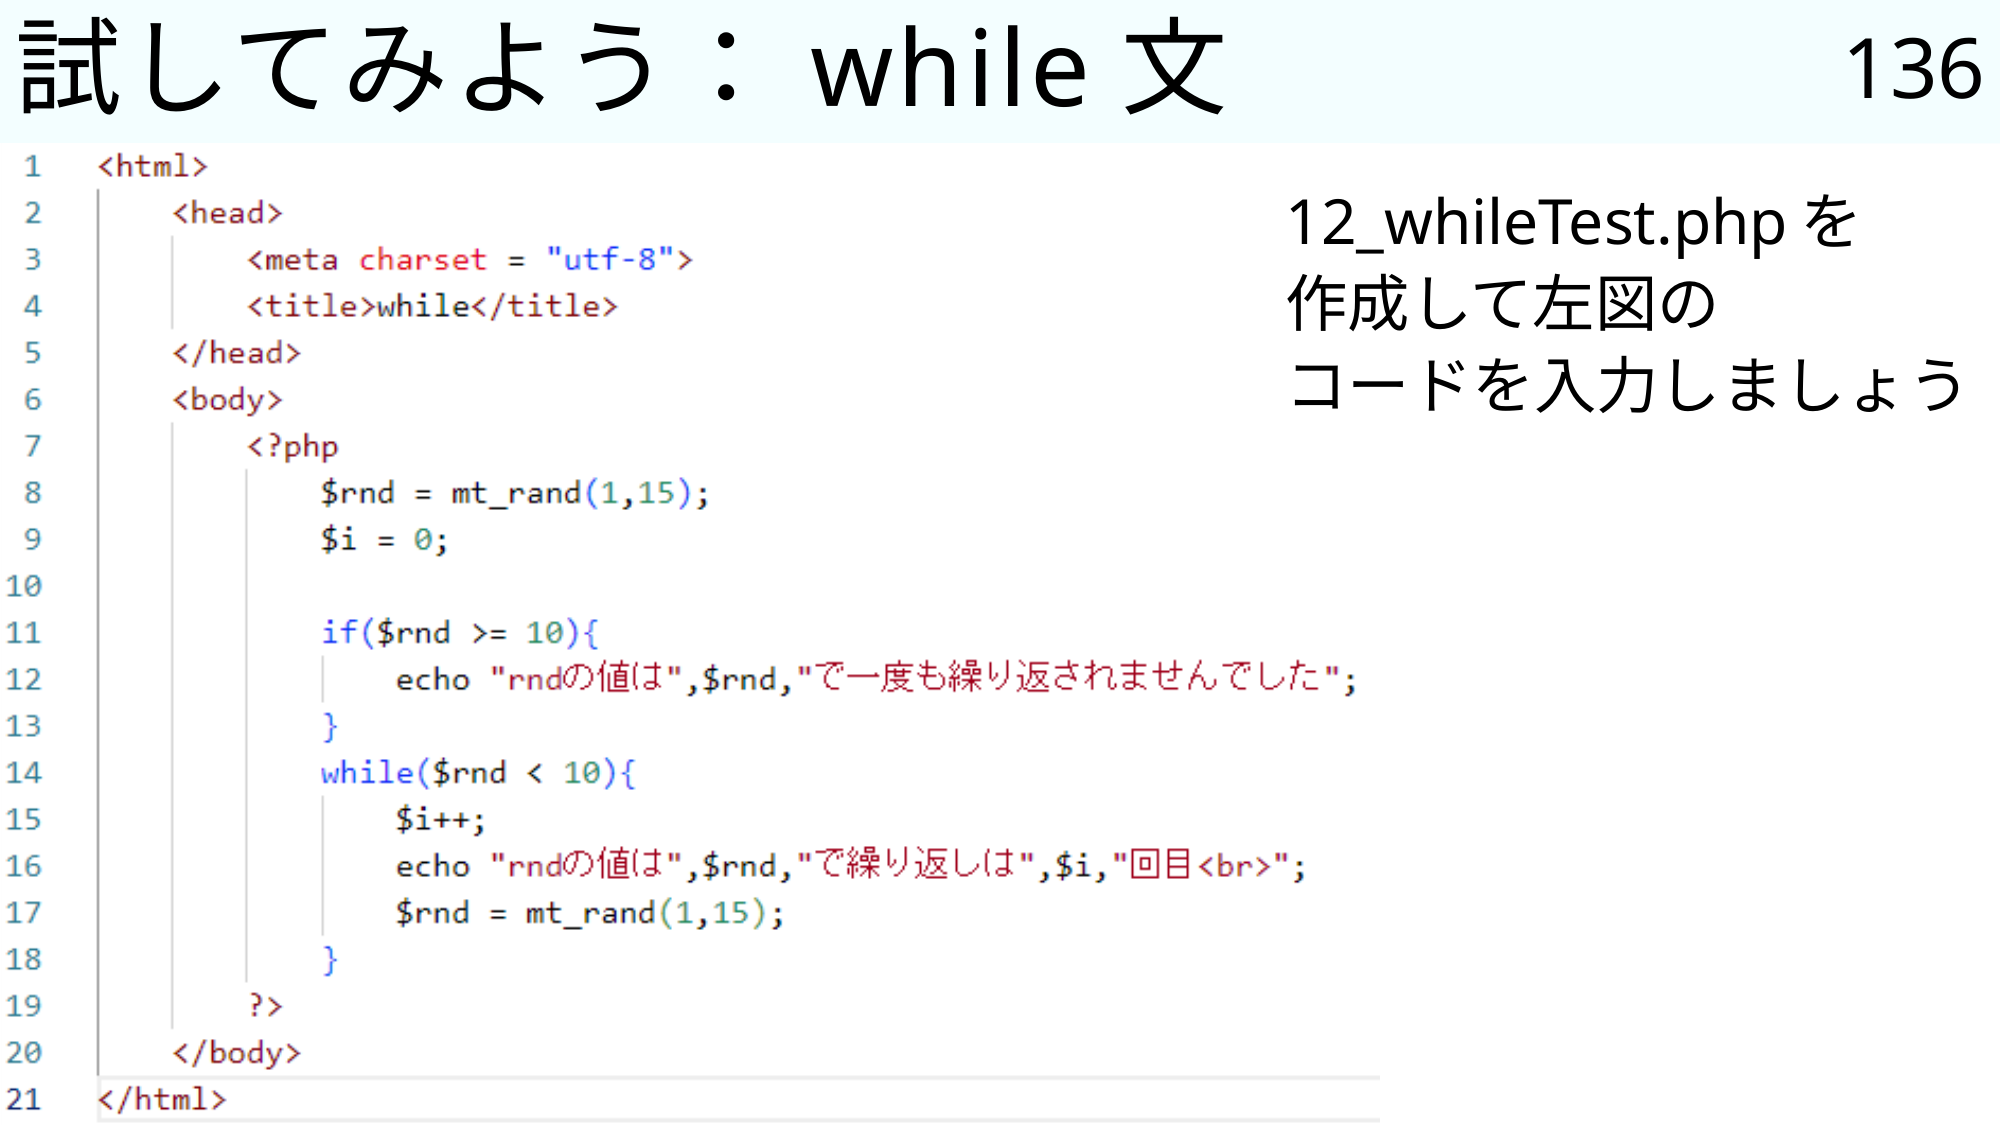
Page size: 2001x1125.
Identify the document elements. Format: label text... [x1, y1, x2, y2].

slide_number 136 [1775, 0, 2000, 144]
title 試してみよう：while文 [0, 0, 1775, 144]
picture [0, 143, 1380, 1125]
list 12_whileTest.phpを 作成して左図の コードを入力しましょう [1380, 167, 2000, 485]
